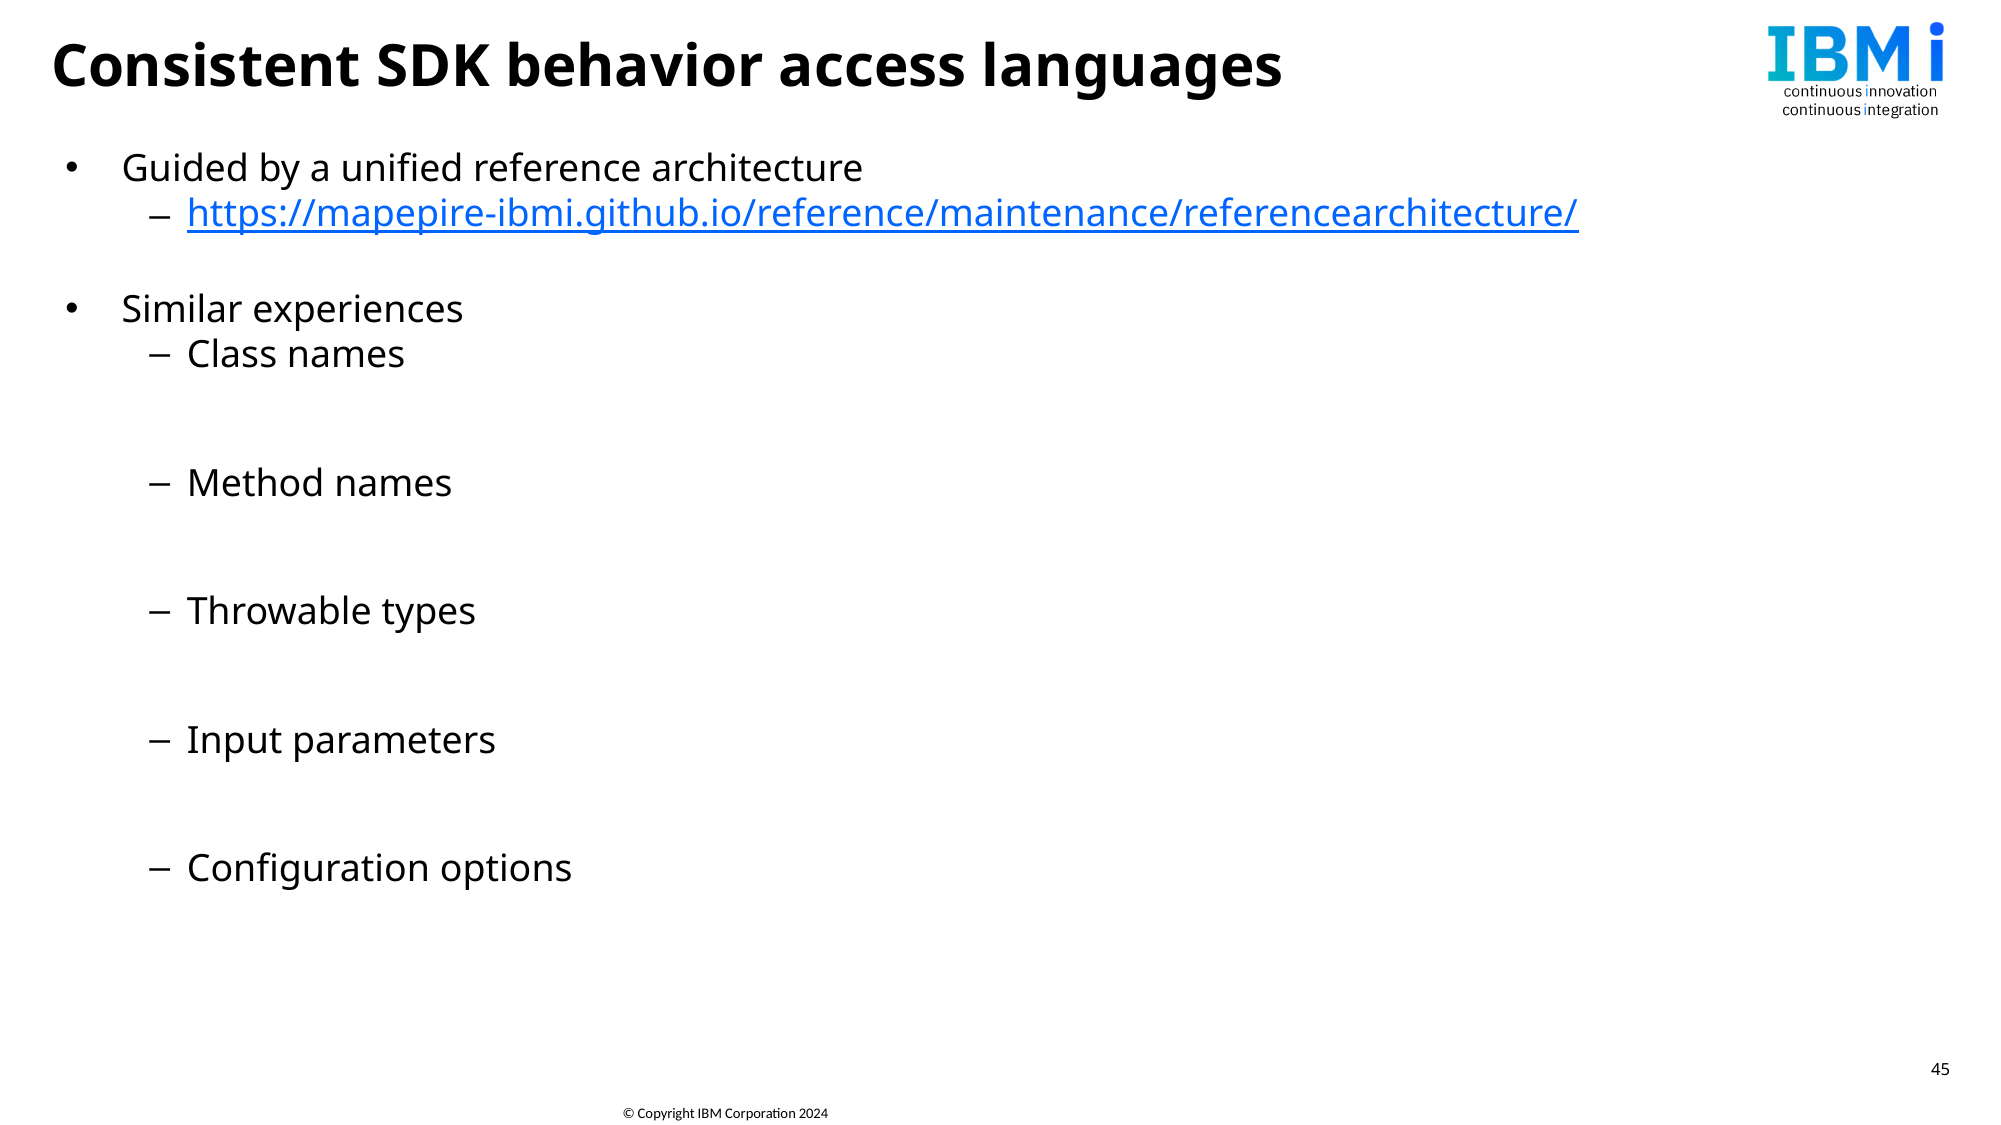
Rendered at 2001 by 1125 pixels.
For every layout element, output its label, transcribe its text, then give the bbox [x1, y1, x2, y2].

picture [1761, 5, 1961, 124]
text_box Consistent SDK behavior access languages [50, 36, 1721, 101]
list Guided by a unified reference architecture https://mapepire-ibmi.github.io/reference/maintenance/referencearchitecture/ Similar experiences Class names Method names Throwable types Input parameters Configuration options [50, 136, 1851, 996]
slide_number 45 [1500, 1055, 1950, 1086]
